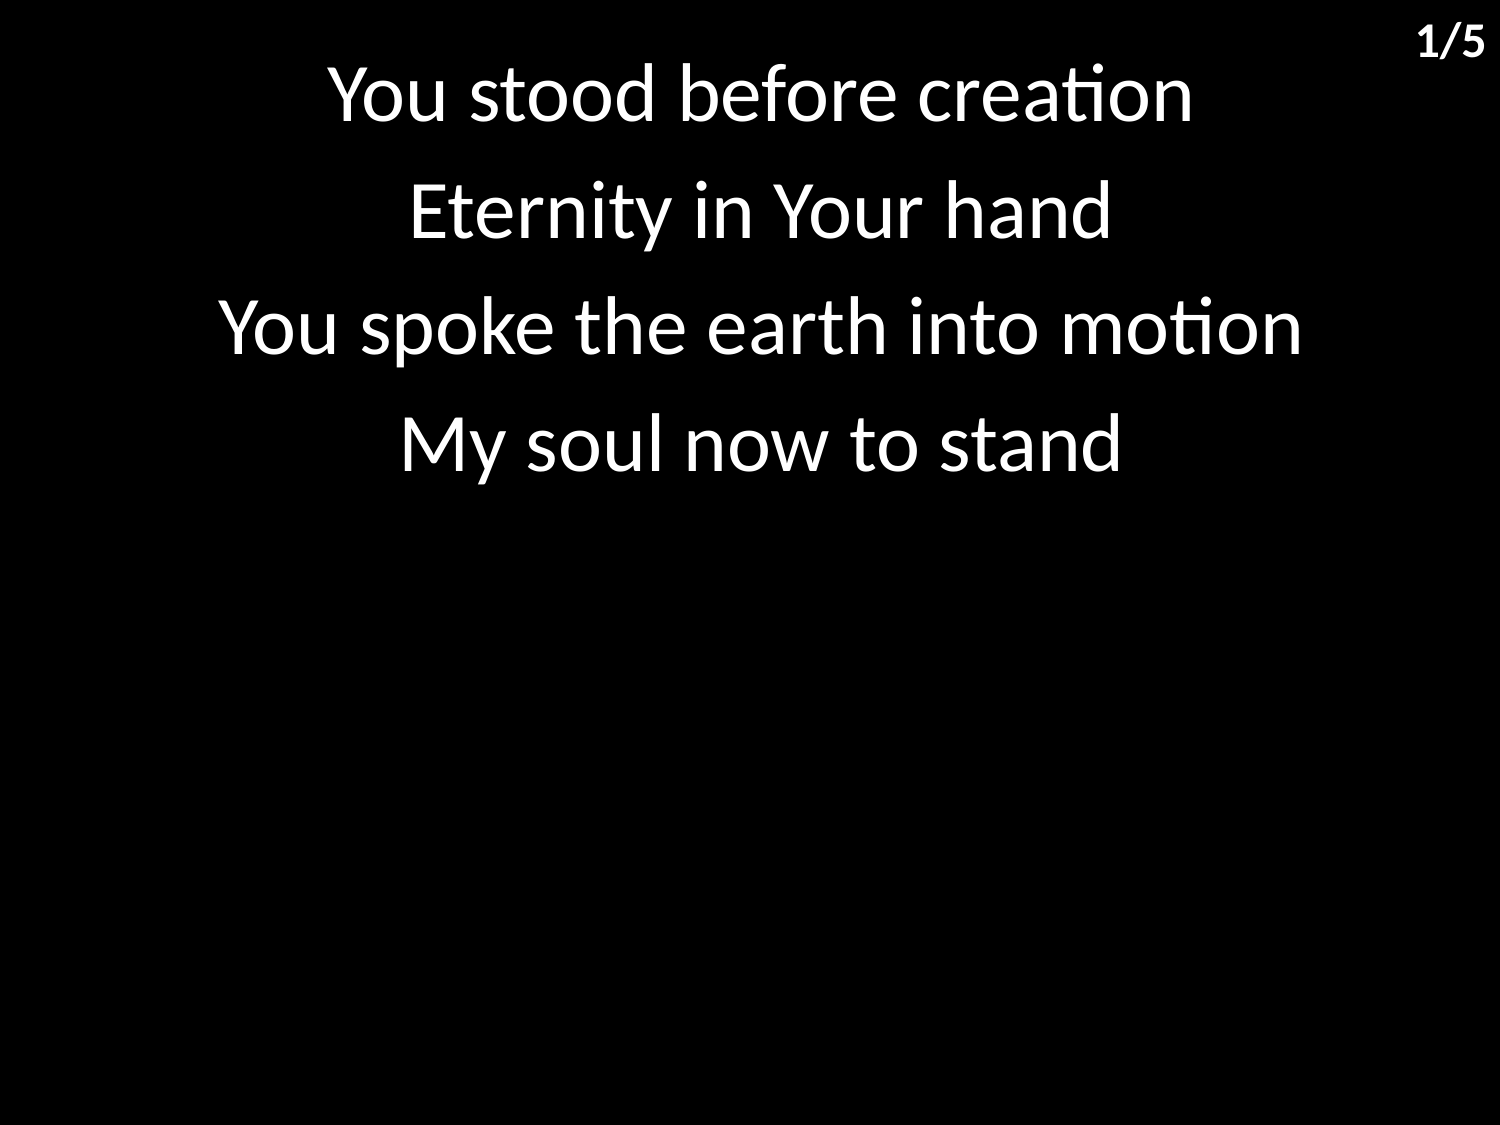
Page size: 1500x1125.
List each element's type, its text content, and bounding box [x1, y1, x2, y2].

subtitle You stood before creation Eternity in Your hand You spoke the earth into motion My soul now to stand [53, 30, 1471, 1094]
text_box 1/5 [1399, 0, 1500, 75]
